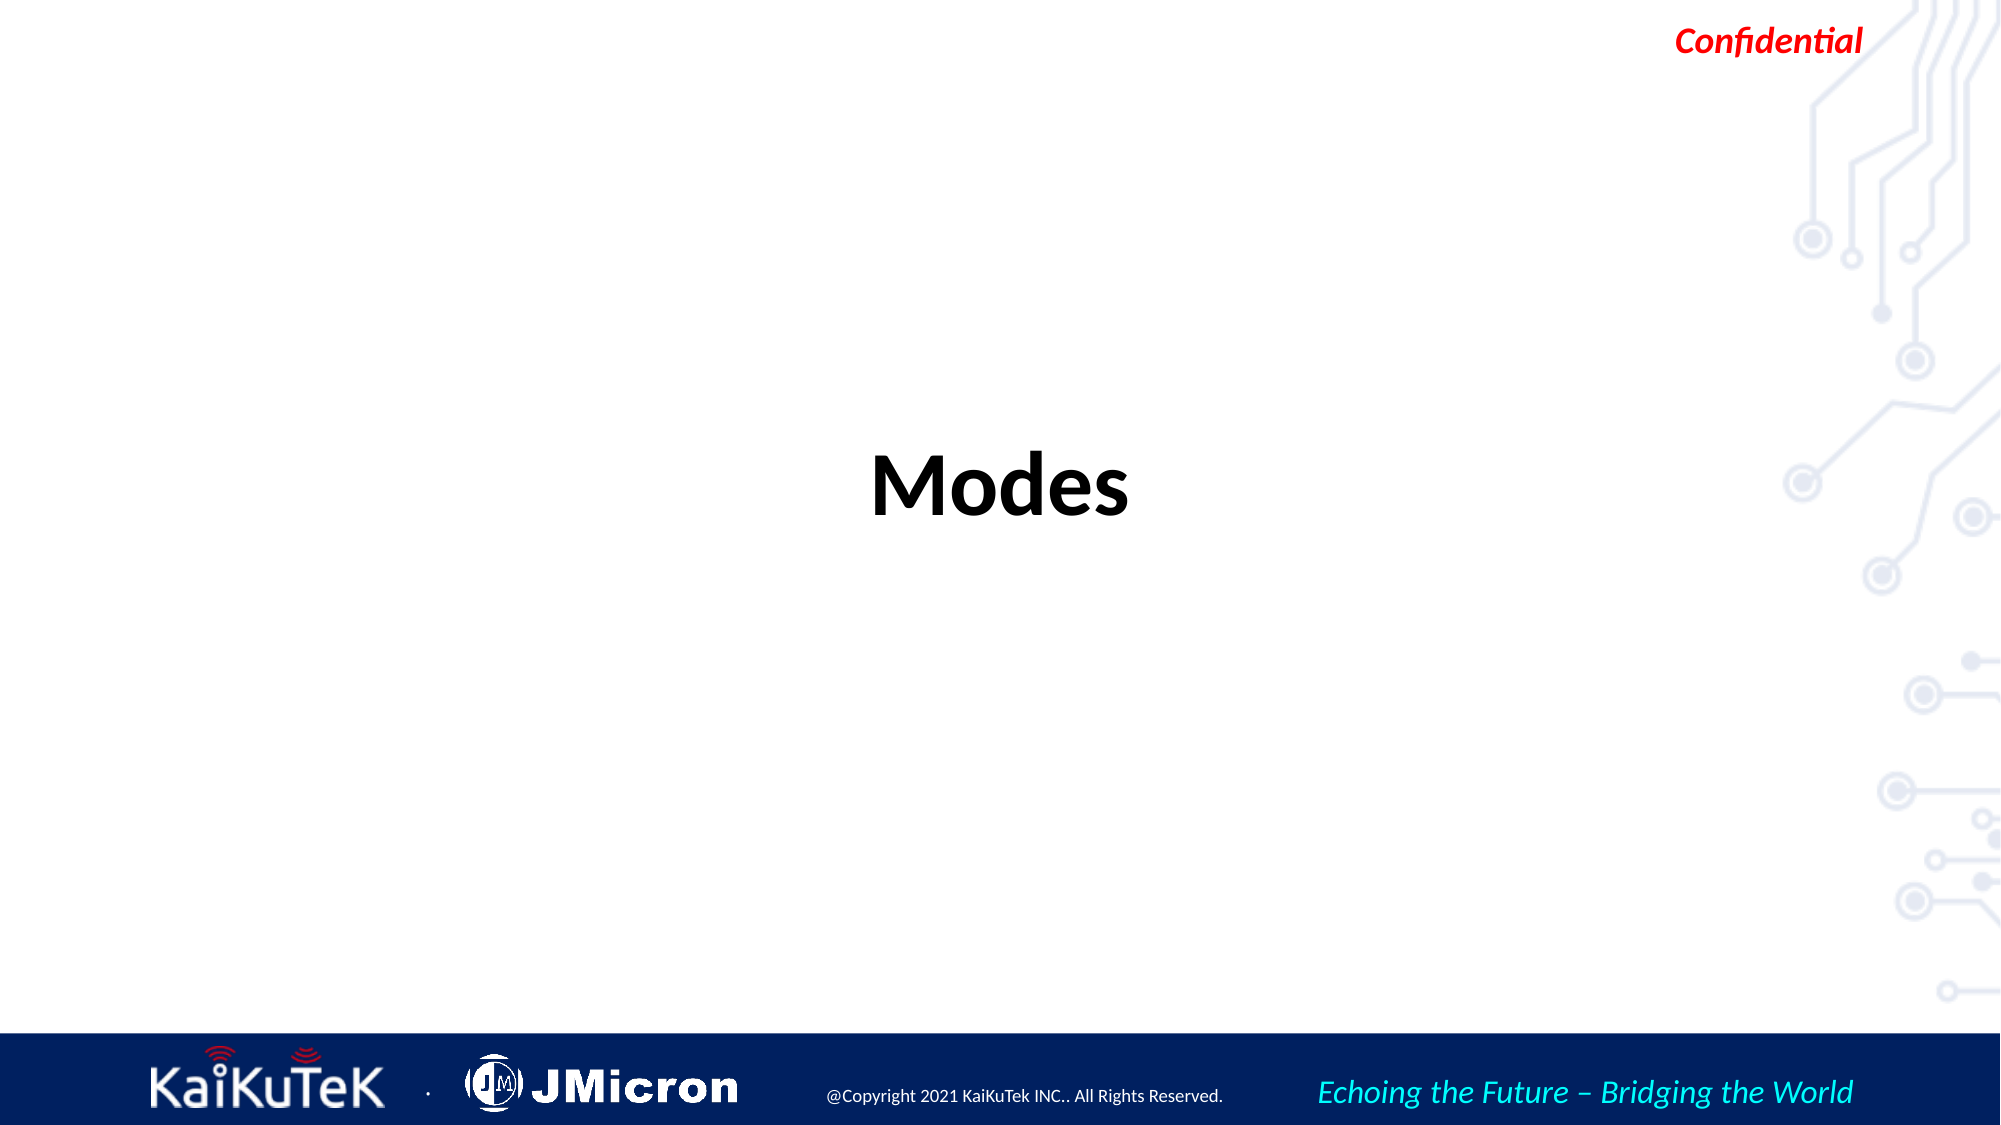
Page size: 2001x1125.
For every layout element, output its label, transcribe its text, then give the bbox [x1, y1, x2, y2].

picture [465, 1054, 737, 1112]
title Modes [137, 408, 1863, 563]
picture [151, 1046, 385, 1108]
